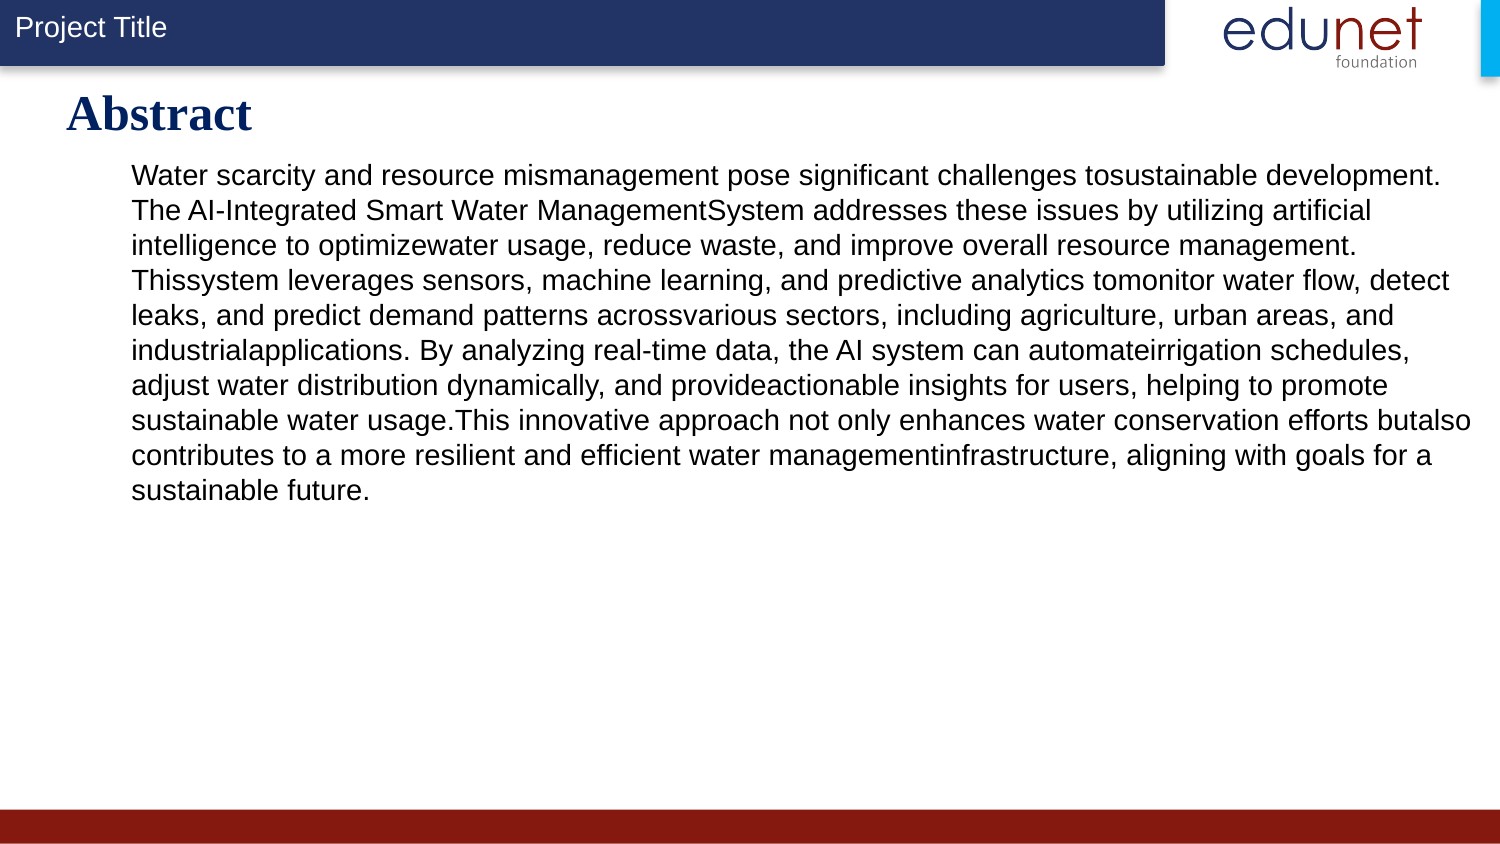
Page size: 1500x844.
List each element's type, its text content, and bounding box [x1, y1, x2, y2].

picture [1219, 4, 1424, 72]
text_box Water scarcity and resource mismanagement pose significant challenges tosustainable development. The AI-Integrated Smart Water ManagementSystem addresses these issues by utilizing artificial intelligence to optimizewater usage, reduce waste, and improve overall resource management. Thissystem leverages sensors, machine learning, and predictive analytics tomonitor water flow, detect leaks, and predict demand patterns acrossvarious sectors, including agriculture, urban areas, and industrialapplications. By analyzing real-time data, the AI system can automateirrigation schedules, adjust water distribution dynamically, and provideactionable insights for users, helping to promote sustainable water usage.This innovative approach not only enhances water conservation efforts butalso contributes to a more resilient and efficient water managementinfrastructure, aligning with goals for a sustainable future. [116, 149, 1500, 514]
title Abstract [51, 72, 1449, 229]
